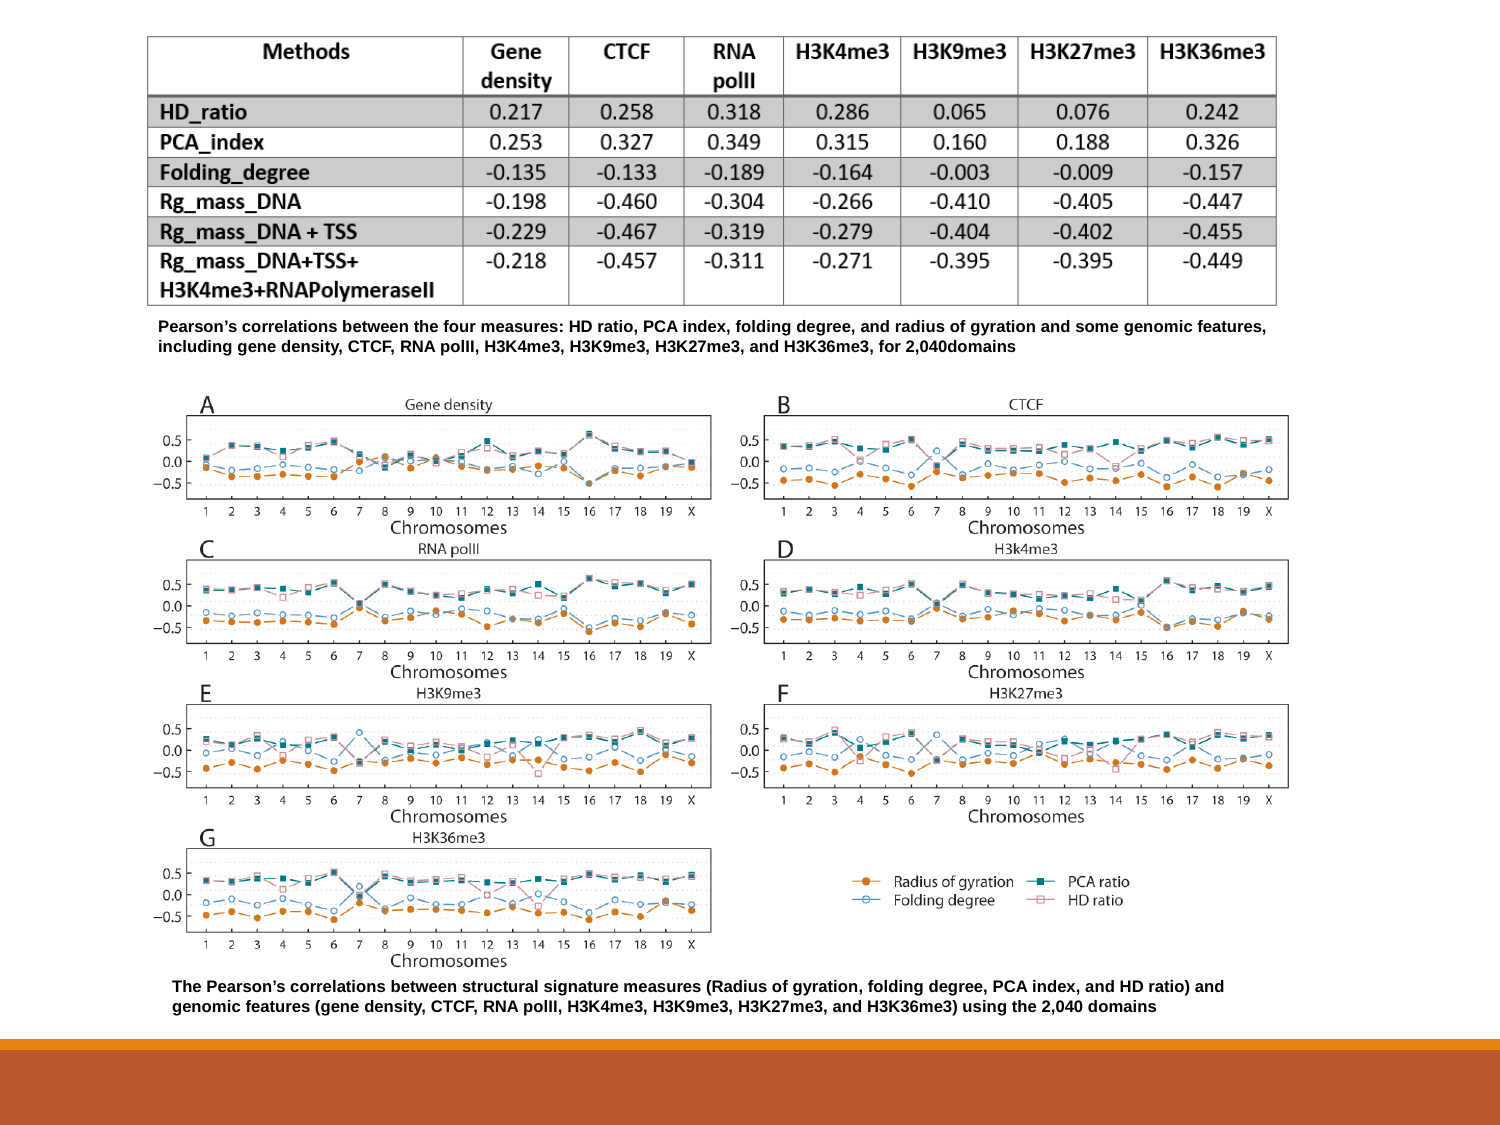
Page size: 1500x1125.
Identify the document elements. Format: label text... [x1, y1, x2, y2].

picture [142, 31, 1282, 309]
text_box [91, 263, 1407, 368]
text_box Pearson’s correlations between the four measures: HD ratio, PCA index, folding degree, and radius of gyration and some genomic features, including gene density, CTCF, RNA polII, H3K4me3, H3K9me3, H3K27me3, and H3K36me3, for 2,040domains [143, 308, 1303, 363]
text_box The Pearson’s correlations between structural signature measures (Radius of gyration, folding degree, PCA index, and HD ratio) and genomic features (gene density, CTCF, RNA polII, H3K4me3, H3K9me3, H3K27me3, and H3K36me3) using the 2,040 domains [157, 977, 1279, 1024]
picture [142, 393, 1294, 970]
